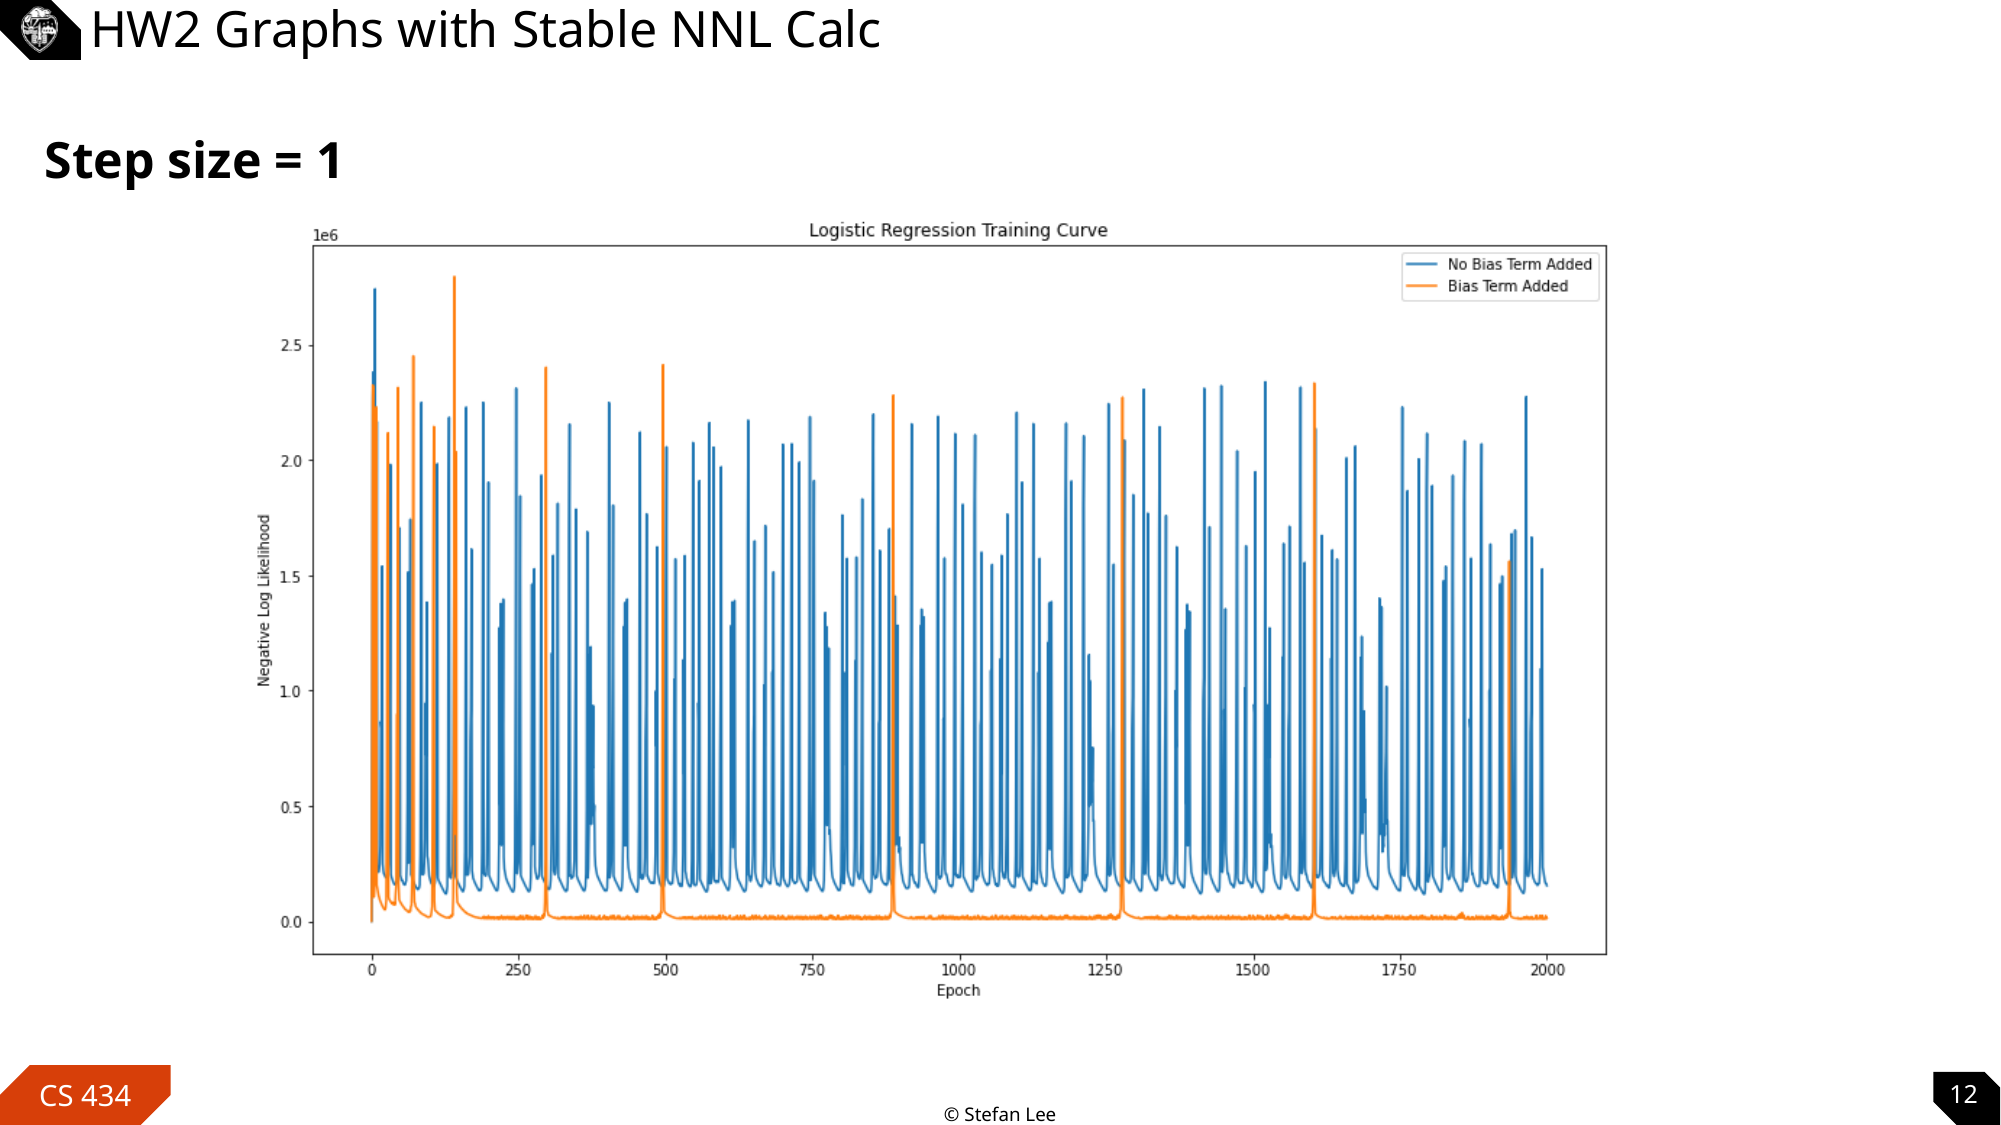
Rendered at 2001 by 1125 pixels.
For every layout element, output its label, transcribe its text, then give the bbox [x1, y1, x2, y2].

text_box Step size = 1 [29, 120, 1699, 196]
picture [249, 212, 1616, 1009]
slide_number 12 [1933, 1071, 1994, 1119]
title HW2 Graphs with Stable NNL Calc [0, 1, 1699, 61]
